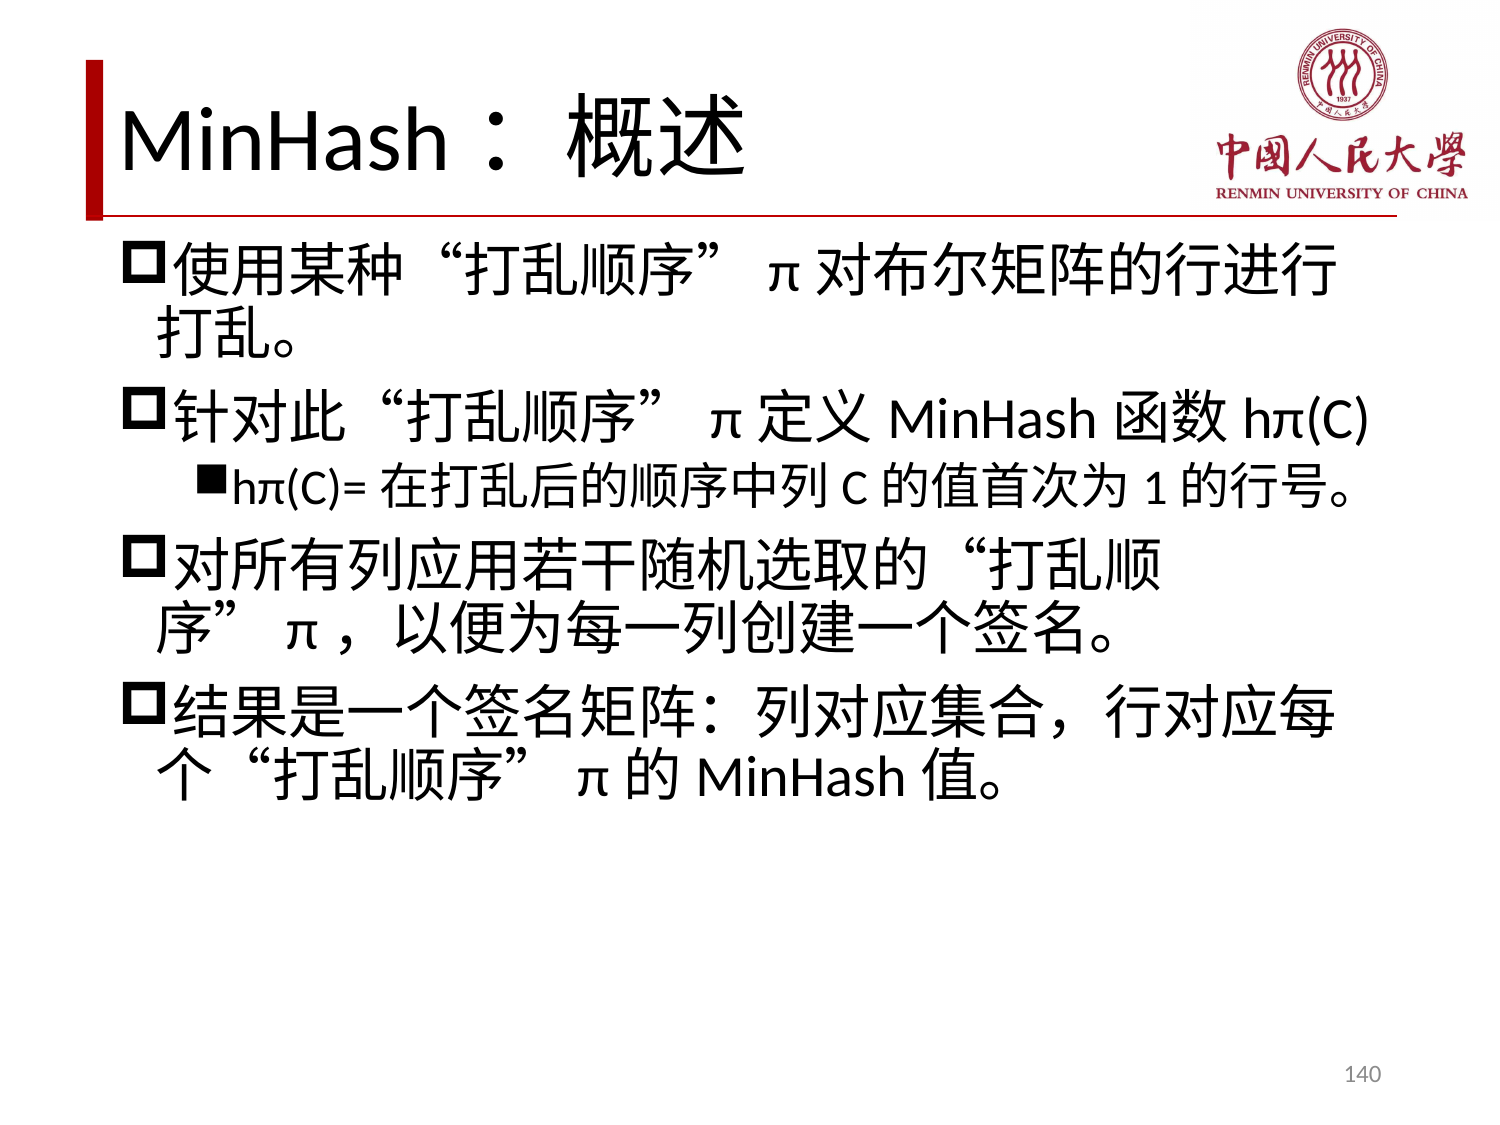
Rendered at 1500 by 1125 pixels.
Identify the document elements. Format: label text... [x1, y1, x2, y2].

list 使用某种“打乱顺序”π对布尔矩阵的行进行打乱。 针对此“打乱顺序”π定义MinHash函数hπ(C) hπ(C)=在打乱后的顺序中列C的值首次为1的行号。 对所有列应用若干随机选取的“打乱顺序”π，以便为每一列创建一个签名。 结果是一个签名矩阵：列对应集合，行对应每个“打乱顺序”π的MinHash值。 [103, 233, 1397, 1014]
title MinHash：概述 [103, 59, 1397, 221]
slide_number 140 [1059, 1042, 1397, 1103]
picture [1190, 0, 1500, 221]
